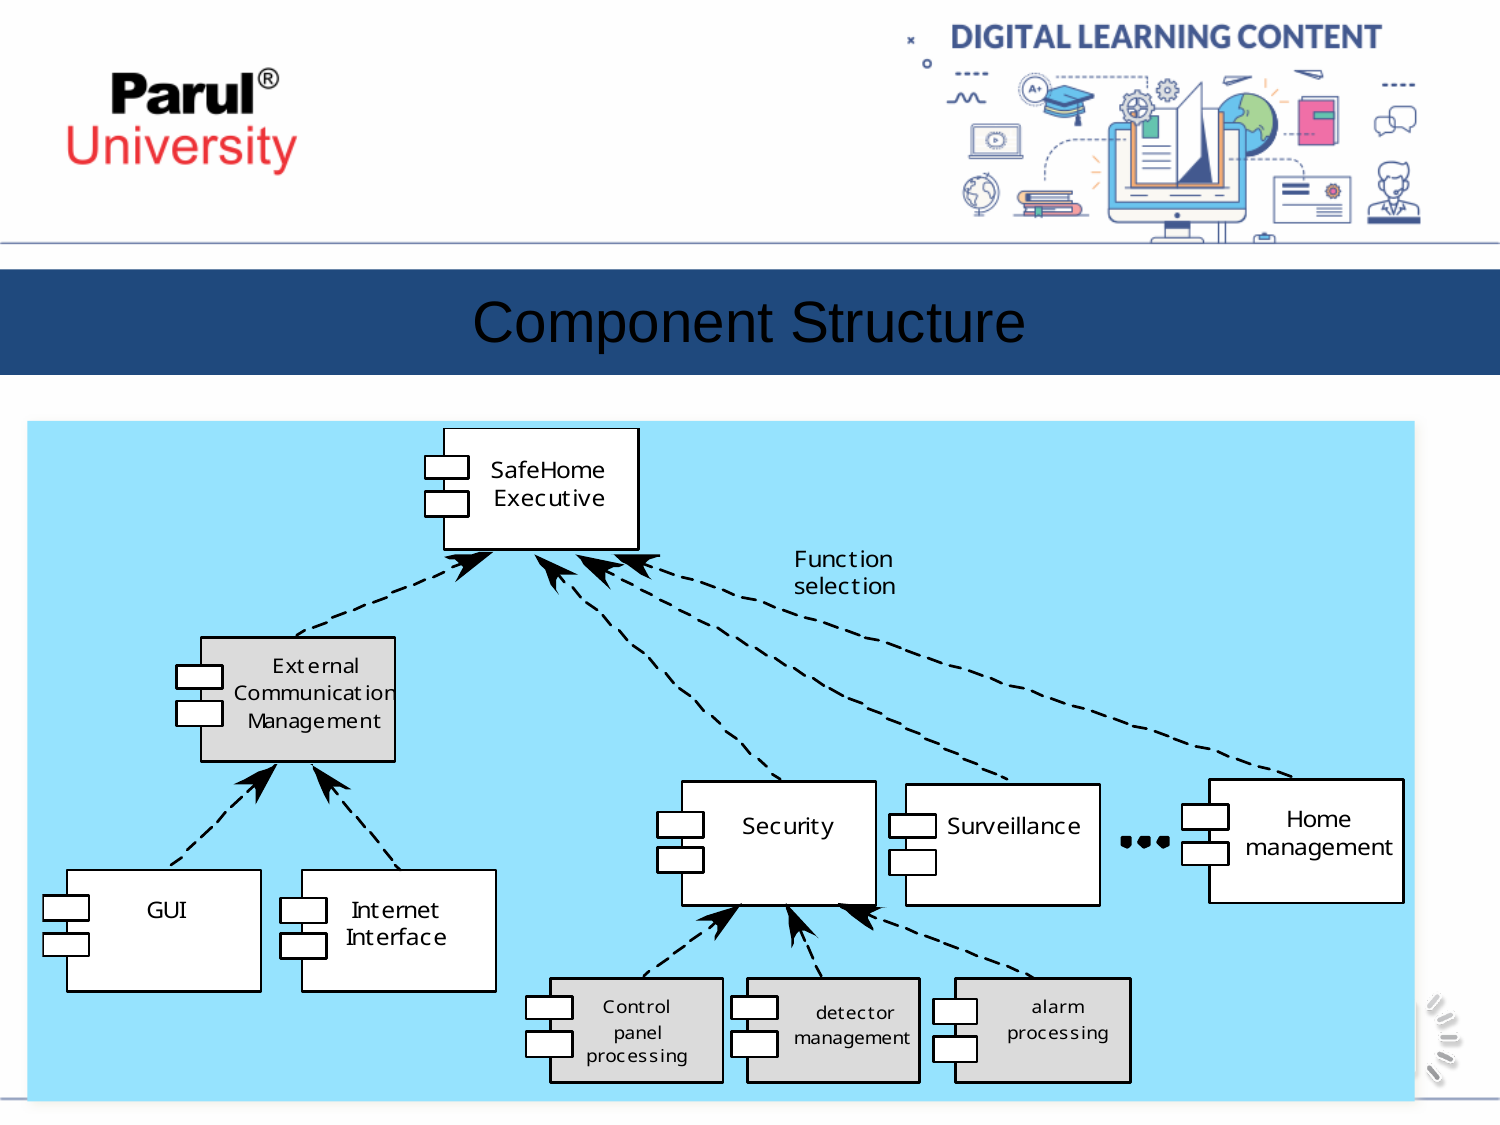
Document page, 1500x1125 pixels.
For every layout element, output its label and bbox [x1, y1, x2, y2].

picture [0, 0, 1500, 1125]
text_box [27, 420, 1415, 1102]
